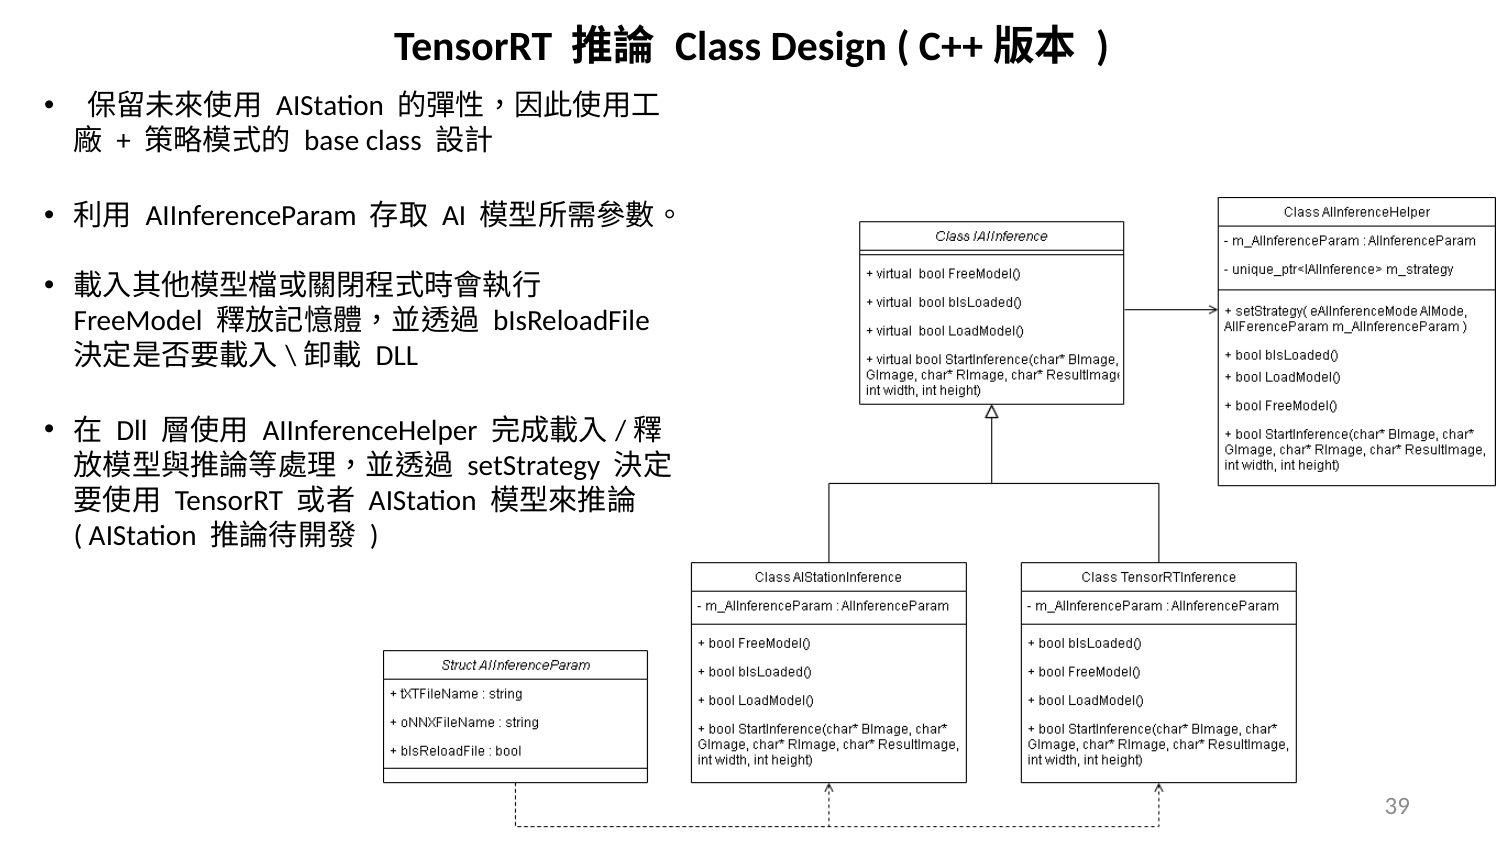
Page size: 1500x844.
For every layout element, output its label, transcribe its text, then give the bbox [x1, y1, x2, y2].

picture [383, 197, 1497, 837]
text_box 保留未來使用 AIStation 的彈性，因此使用工廠 + 策略模式的 base class 設計 利用 AIInferenceParam 存取 AI 模型所需參數。 載入其他模型檔或關閉程式時會執行 FreeModel 釋放記憶體，並透過 bIsReloadFile 決定是否要載入\卸載 DLL 在 Dll 層使用 AIInferenceHelper 完成載入/釋放模型與推論等處理，並透過 setStrategy 決定要使用 TensorRT 或者 AIStation 模型來推論 ( AIStation 推論待開發 ) [29, 79, 691, 594]
text_box TensorRT 推論 Class Design ( C++版本 ) [76, 8, 1427, 80]
